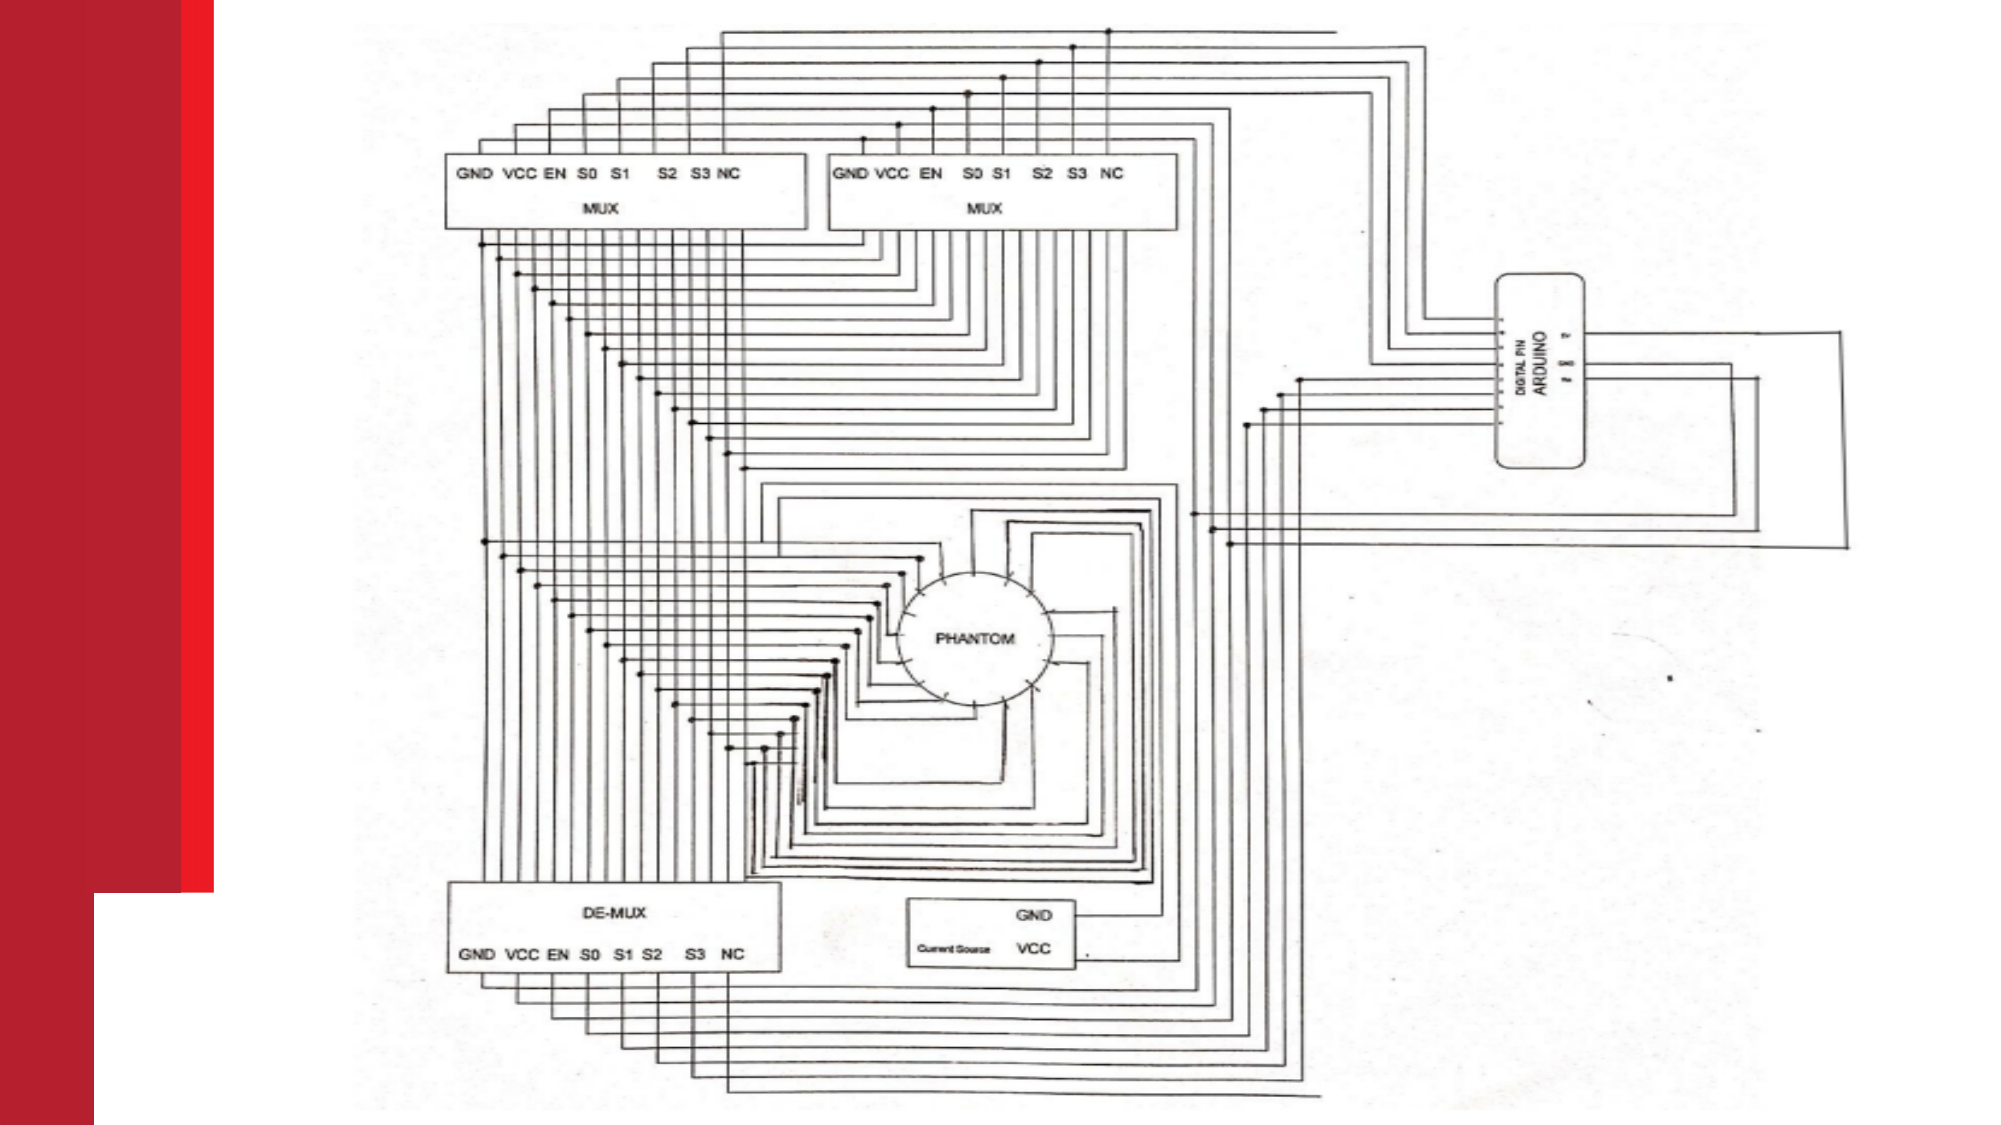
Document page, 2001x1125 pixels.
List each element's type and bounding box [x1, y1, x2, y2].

picture [0, 0, 214, 1125]
picture [322, 23, 1869, 1115]
